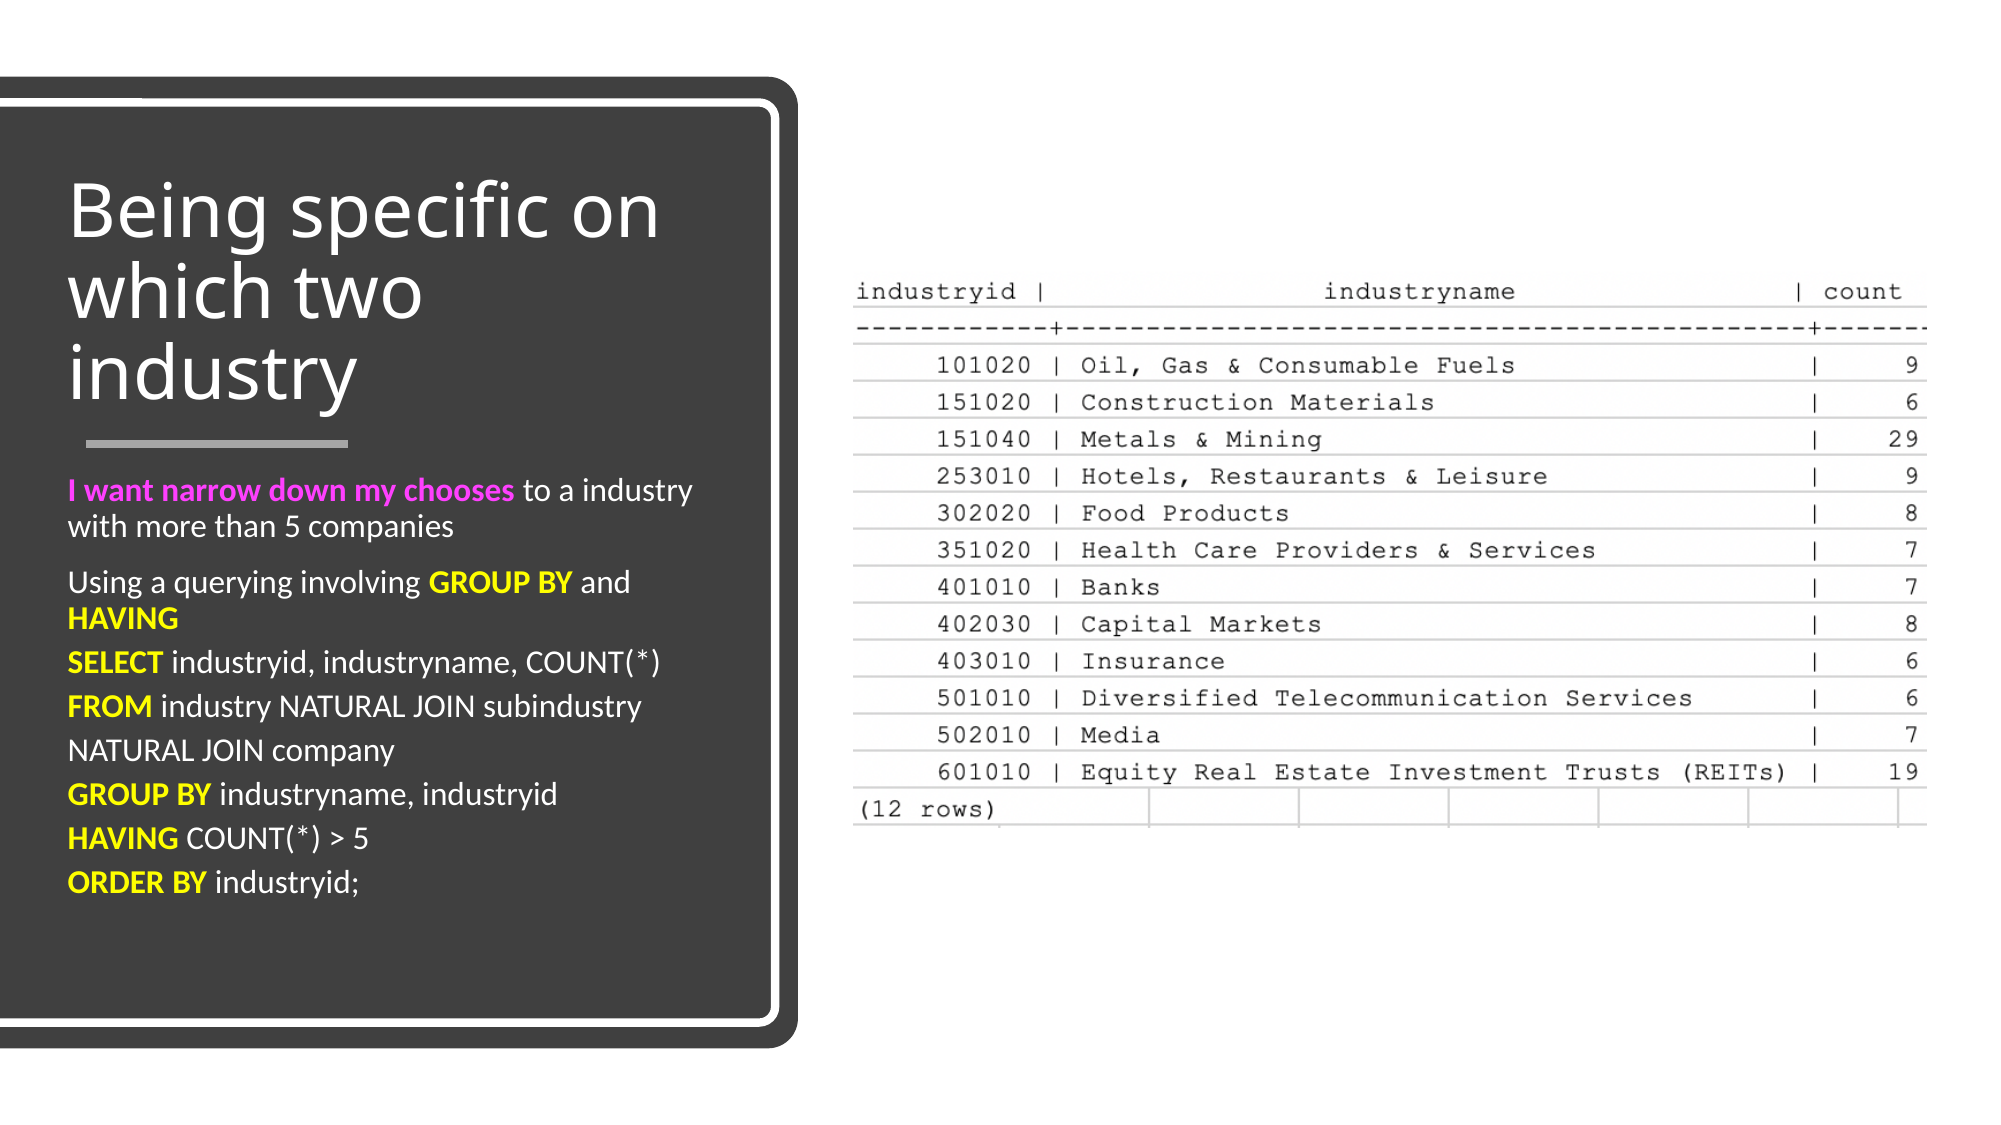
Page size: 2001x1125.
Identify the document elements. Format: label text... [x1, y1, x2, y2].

title Being specific on which two industry [52, 160, 725, 428]
list I want narrow down my chooses to a industry with more than 5 companies Using a querying involving GROUP BY and HAVING SELECT industryid, industryname, COUNT(*) FROM industry NATURAL JOIN subindustry NATURAL JOIN company GROUP BY industryname, industryid HAVING COUNT(*) > 5 ORDER BY industryid; [52, 464, 725, 964]
text_box [0, 101, 777, 1024]
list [853, 271, 1927, 828]
text_box [0, 75, 799, 1050]
